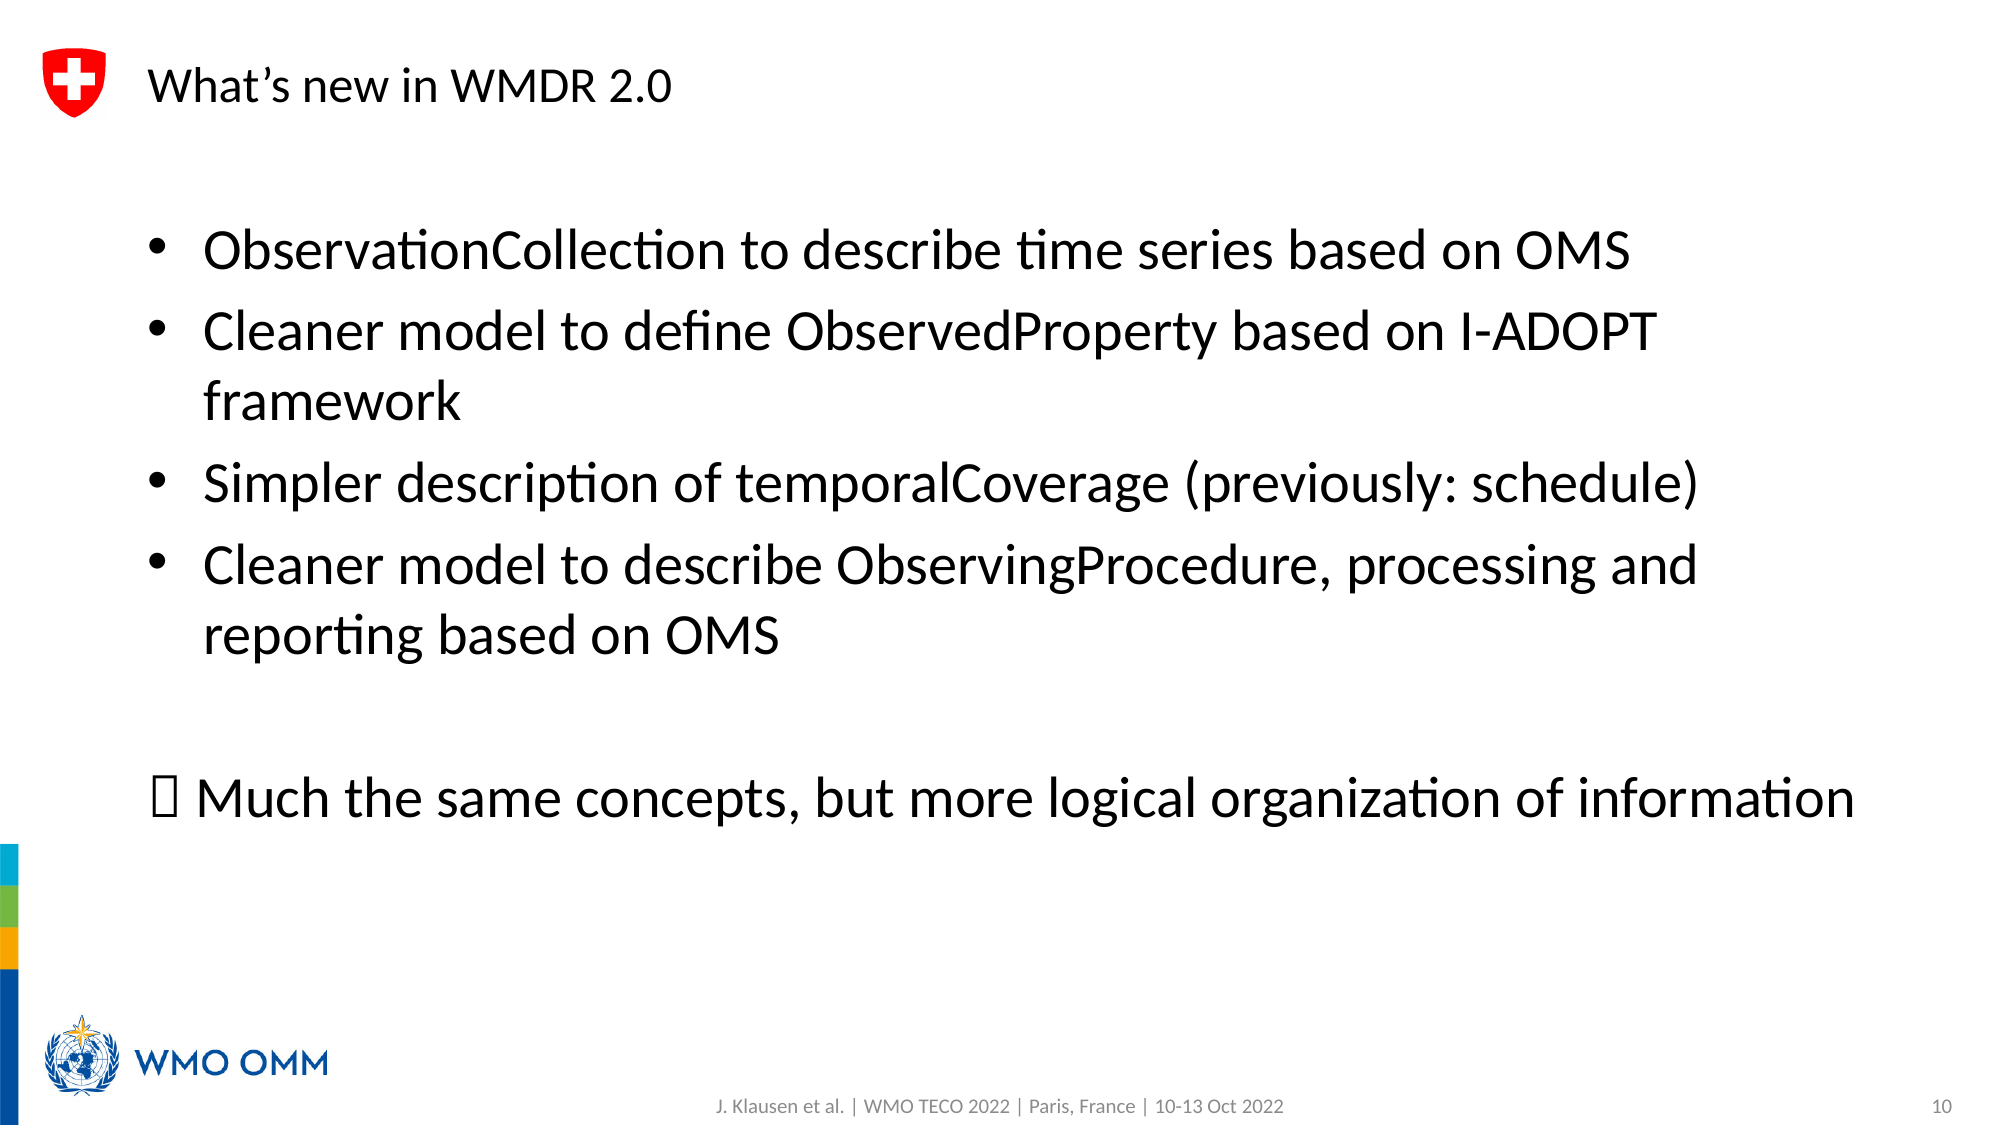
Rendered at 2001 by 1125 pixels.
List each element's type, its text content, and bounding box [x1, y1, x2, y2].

slide_number 10 [1899, 1087, 1968, 1123]
footer J. Klausen et al. | WMO TECO 2022 | Paris, France | 10-13 Oct 2022 [662, 1087, 1338, 1123]
title What’s new in WMDR 2.0 [132, 45, 1900, 121]
list ObservationCollection to describe time series based on OMS Cleaner model to define ObservedProperty based on I-ADOPT framework Simpler description of temporalCoverage (previously: schedule) Cleaner model to describe ObservingProcedure, processing and reporting based on OMS  Much the same concepts, but more logical organization of information [132, 203, 1900, 1005]
picture [0, 843, 327, 1125]
